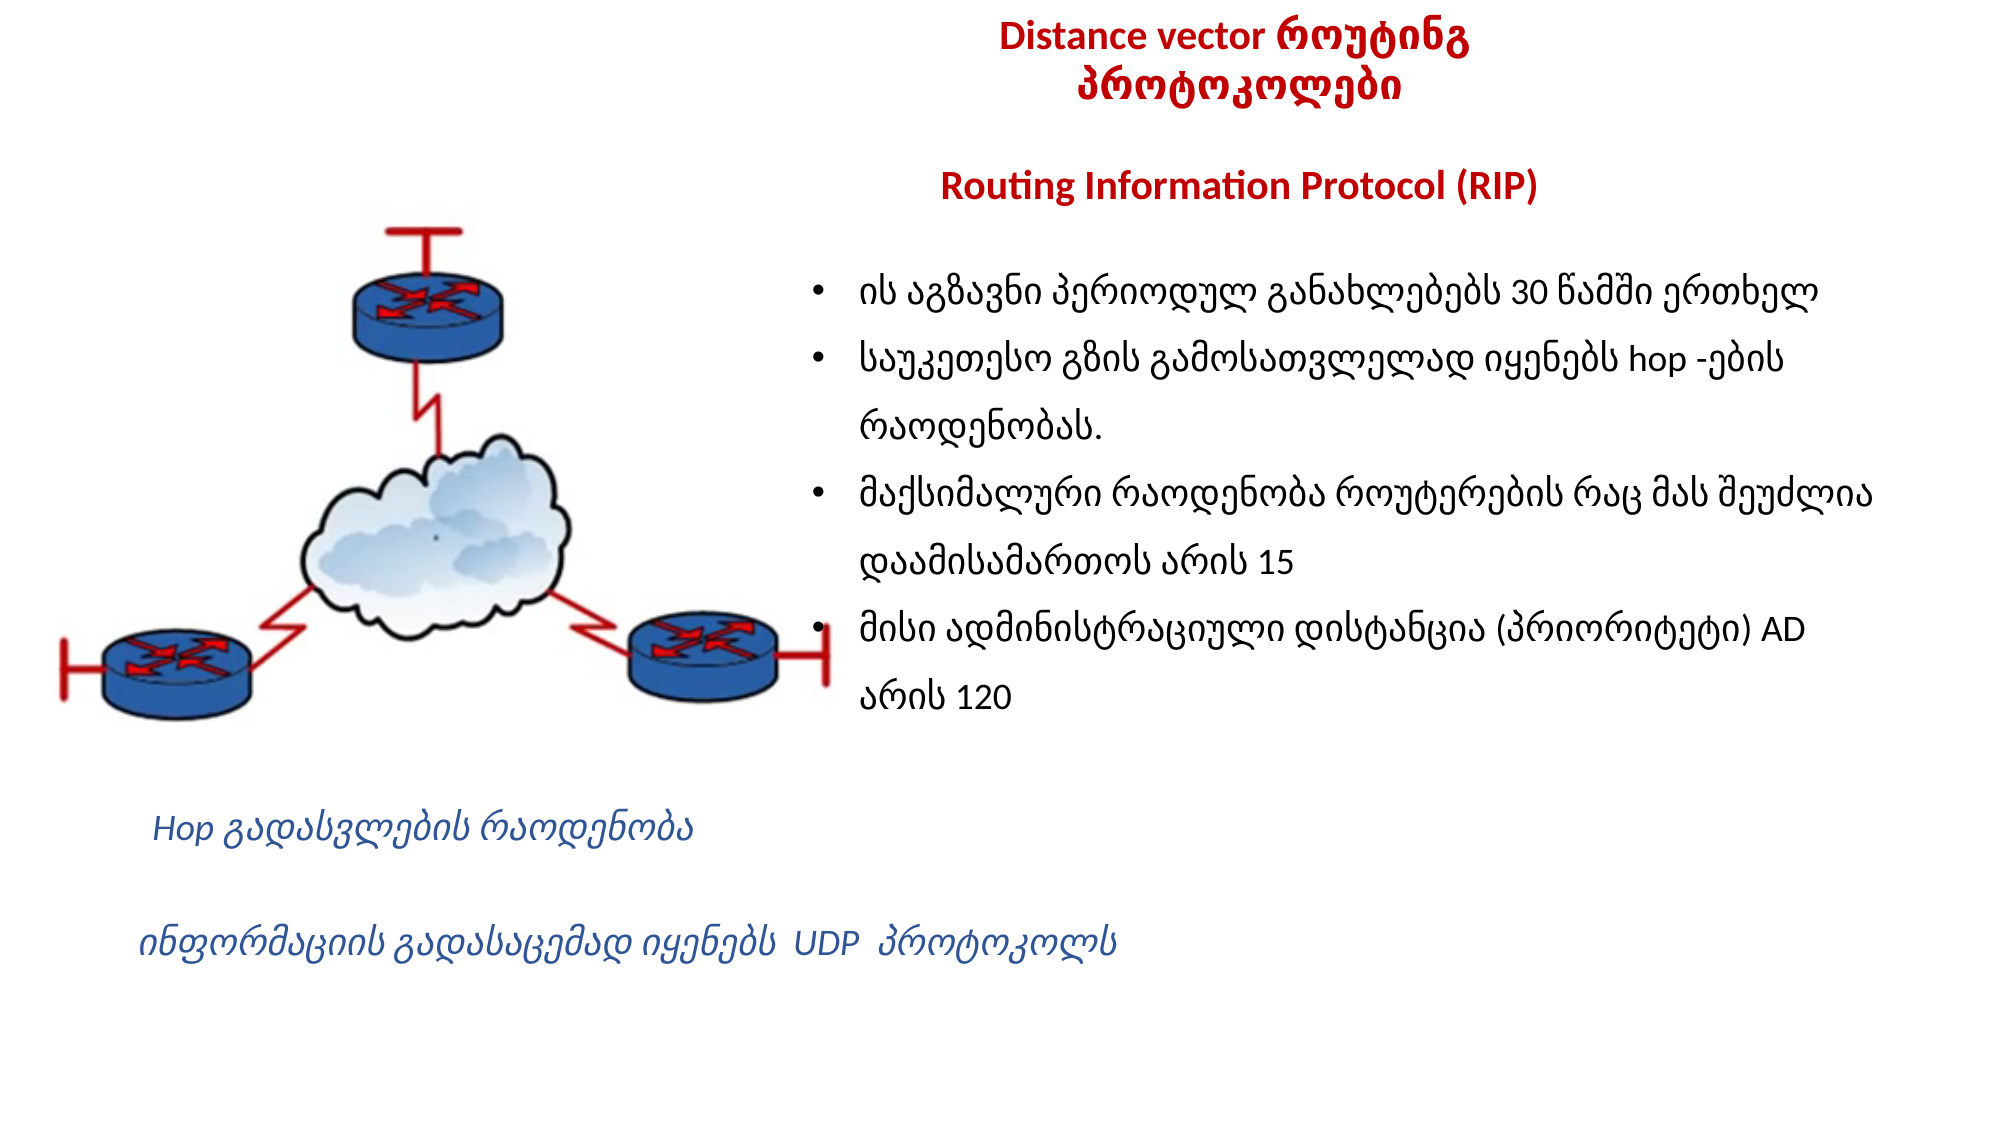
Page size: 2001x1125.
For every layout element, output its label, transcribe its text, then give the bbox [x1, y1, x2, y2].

text_box ის აგზავნი პერიოდულ განახლებებს 30 წამში ერთხელ საუკეთესო გზის გამოსათვლელად იყენებს hop -ების რაოდენობას. მაქსიმალური რაოდენობა როუტერების რაც მას შეუძლია დაამისამართოს არის 15 მისი ადმინისტრაციული დისტანცია (პრიორიტეტი) AD არის 120 [797, 236, 1906, 725]
text_box Hop გადასვლების რაოდენობა [137, 795, 709, 856]
picture [0, 184, 839, 723]
text_box Distance vector როუტინგ პროტოკოლები Routing Information Protocol (RIP) [759, 0, 1721, 236]
text_box ინფორმაციის გადასაცემად იყენებს UDP პროტოკოლს [122, 910, 1140, 971]
